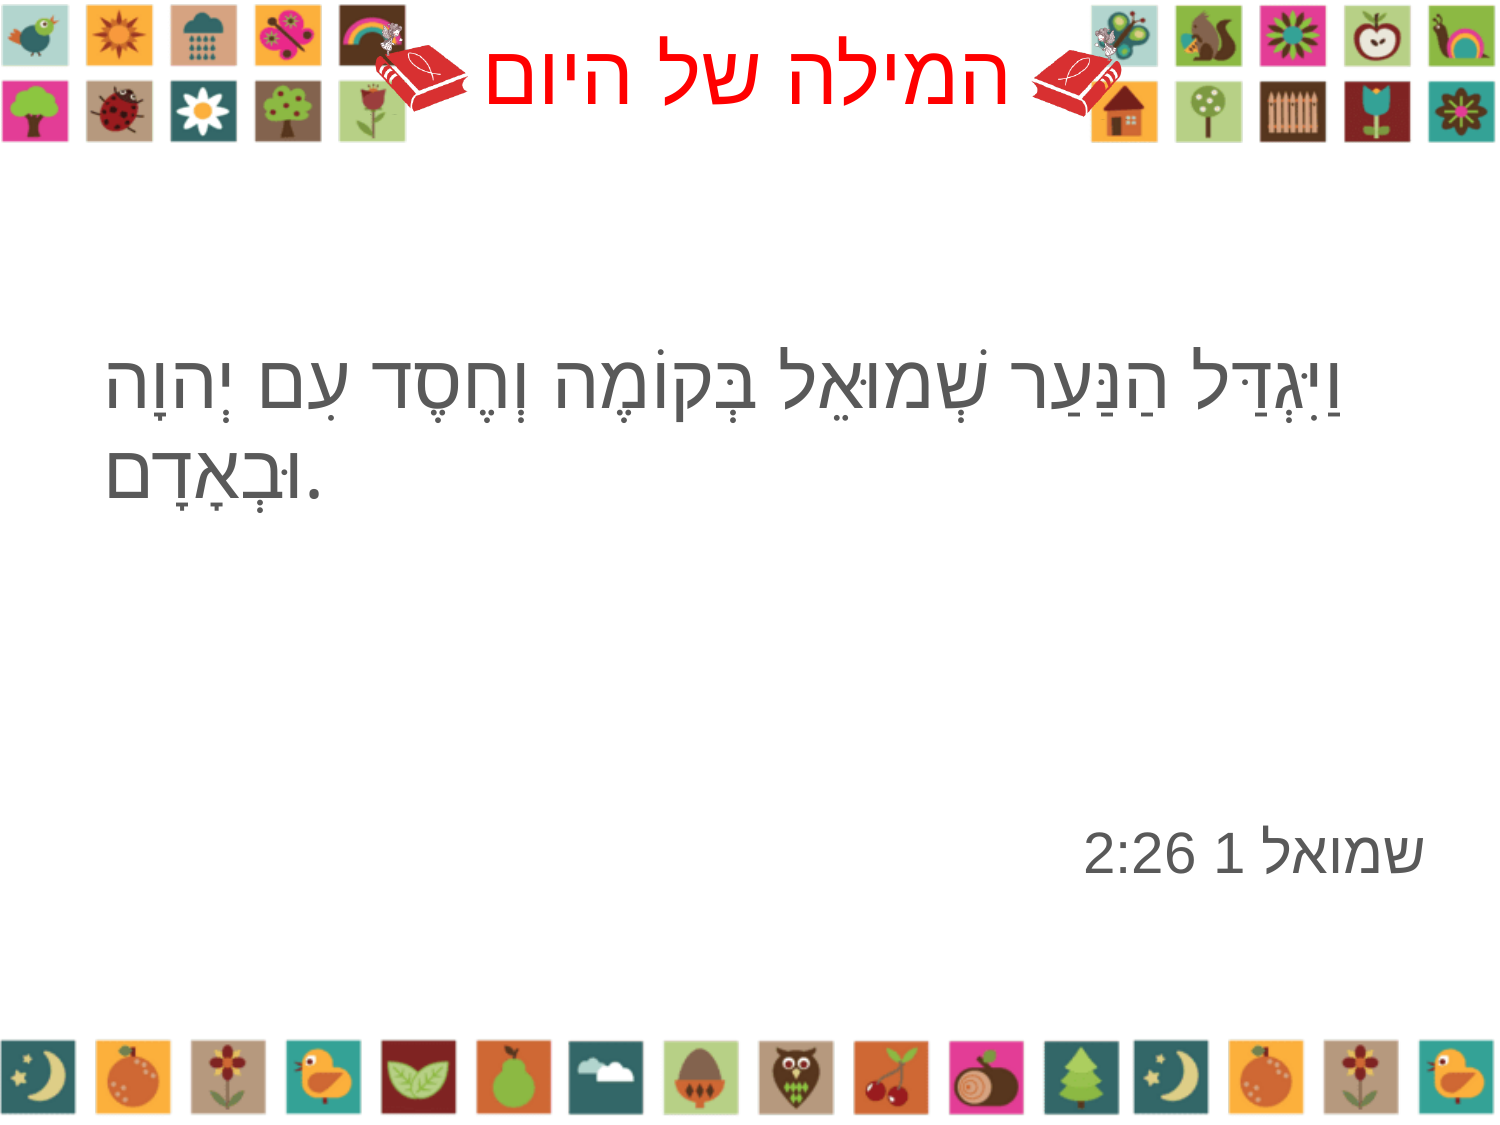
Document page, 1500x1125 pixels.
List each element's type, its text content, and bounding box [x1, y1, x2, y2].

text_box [0, 1028, 1500, 1118]
picture [0, 3, 501, 150]
picture [999, 3, 1500, 150]
text_box וַיִּגְדַּל הַנַּעַר שְׁמוּאֵל בְּקוֹמֶה וְחֶסֶד עִם יְהוָה וּבְאָדָם. [88, 326, 1436, 521]
text_box המילה של היום [425, 13, 1077, 129]
text_box שמואל 1 2:26 [808, 807, 1441, 893]
